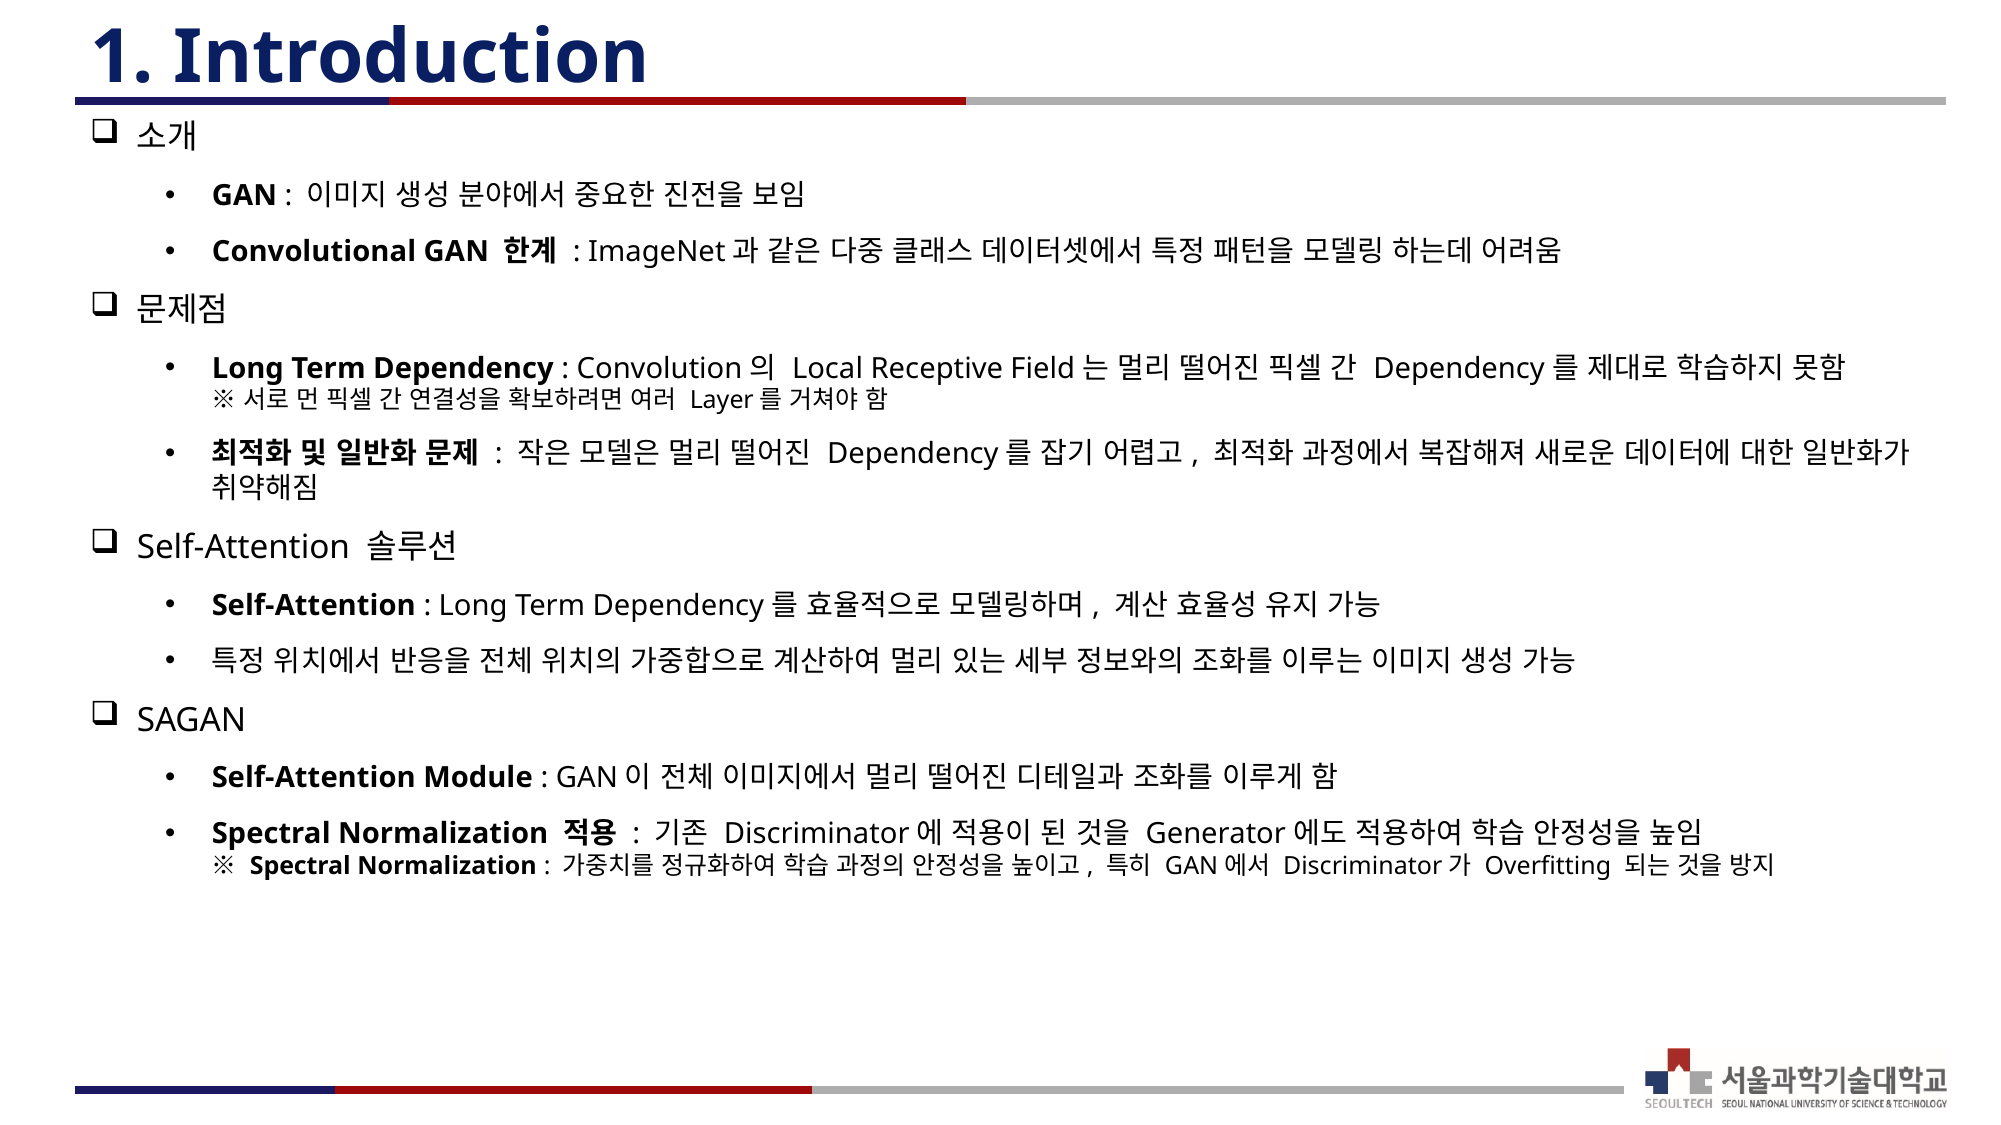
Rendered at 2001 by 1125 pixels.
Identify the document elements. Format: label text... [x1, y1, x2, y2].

table_header [812, 1086, 1624, 1094]
table_header [75, 97, 389, 105]
text_box 1. Introduction [75, 0, 1796, 97]
table_header [75, 1086, 335, 1094]
table_header [335, 1086, 812, 1094]
table_header [389, 97, 966, 105]
table_header [966, 97, 1946, 105]
text_box 소개 GAN : 이미지 생성 분야에서 중요한 진전을 보임 Convolutional GAN 한계 : ImageNet과 같은 다중 클래스 데이터셋에서 특정 패턴을 모델링 하는데 어려움 문제점 Long Term Dependency : Convolution의 Local Receptive Field는 멀리 떨어진 픽셀 간 Dependency를 제대로 학습하지 못함 ※ 서로 먼 픽셀 간 연결성을 확보하려면 여러 Layer를 거쳐야 함 최적화 및 일반화 문제 : 작은 모델은 멀리 떨어진 Dependency를 잡기 어렵고, 최적화 과정에서 복잡해져 새로운 데이터에 대한 일반화가 취약해짐 Self-Attention 솔루션 Self-Attention : Long Term Dependency를 효율적으로 모델링하며, 계산 효율성 유지 가능 특정 위치에서 반응을 전체 위치의 가중합으로 계산하여 멀리 있는 세부 정보와의 조화를 이루는 이미지 생성 가능 SAGAN Self-Attention Module : GAN이 전체 이미지에서 멀리 떨어진 디테일과 조화를 이루게 함 Spectral Normalization 적용 : 기존 Discriminator에 적용이 된 것을 Generator에도 적용하여 학습 안정성을 높임 ※ Spectral Normalization : 가중치를 정규화하여 학습 과정의 안정성을 높이고, 특히 GAN에서 Discriminator가 Overfitting 되는 것을 방지 [75, 108, 1947, 887]
picture [1645, 1048, 1947, 1109]
